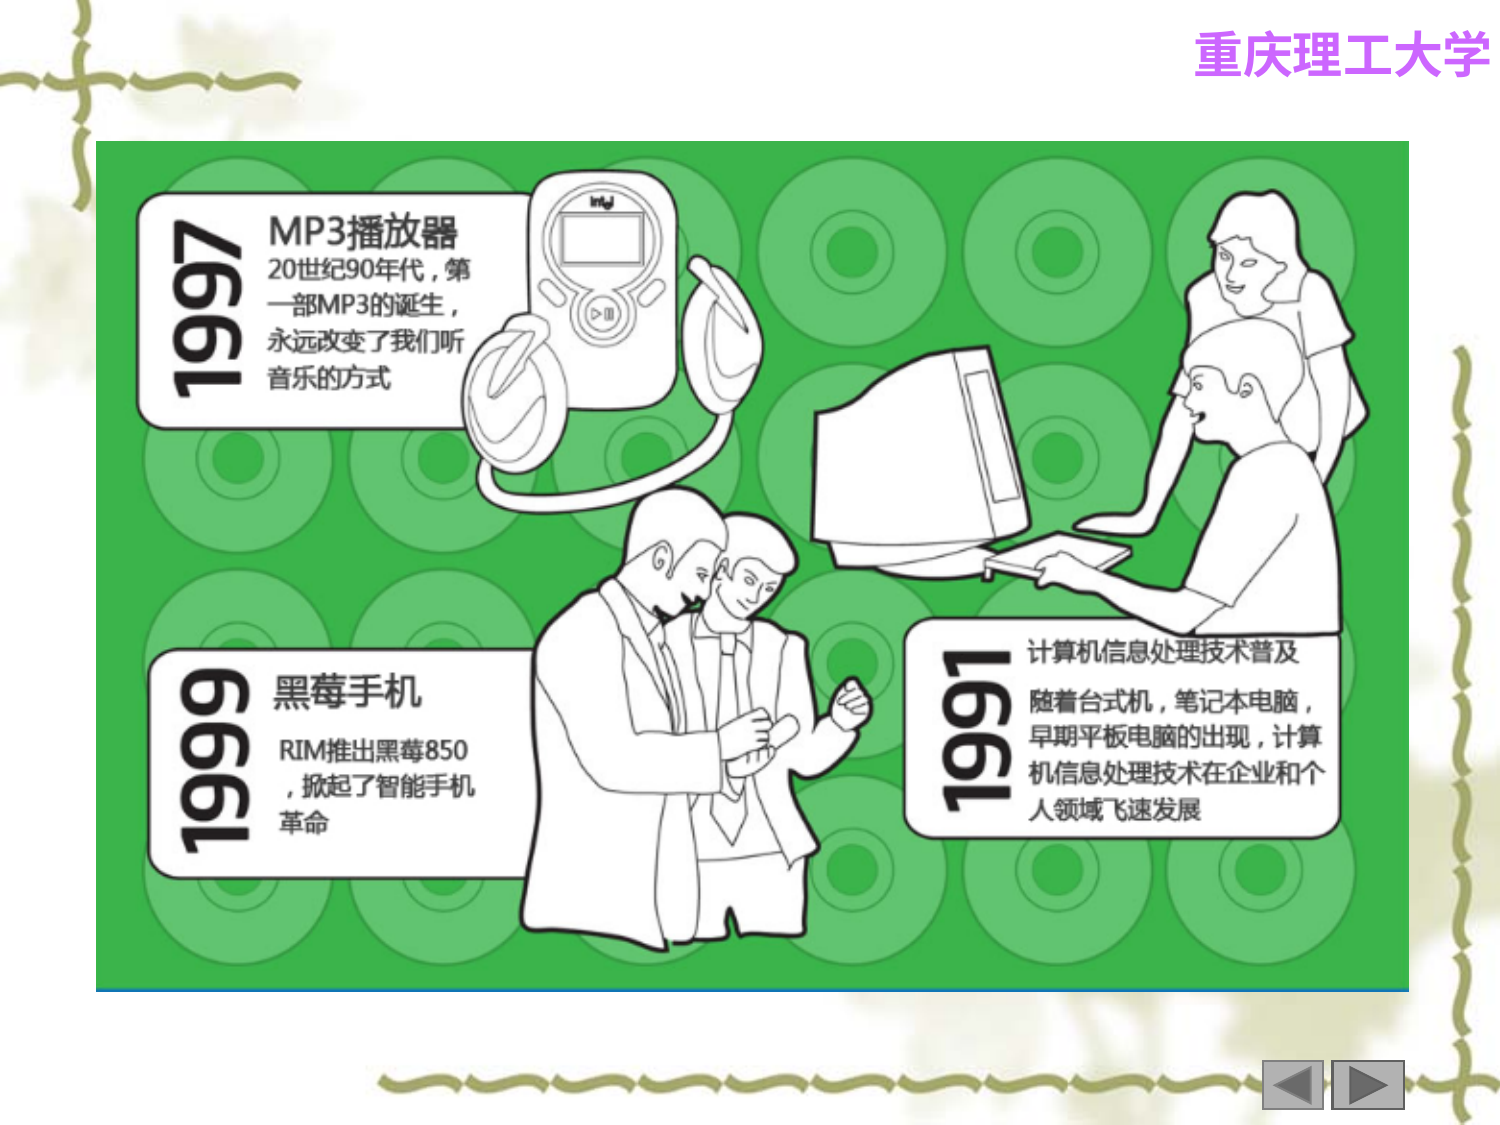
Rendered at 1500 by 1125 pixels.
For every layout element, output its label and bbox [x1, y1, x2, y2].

picture [0, 0, 1500, 1125]
list [96, 141, 1410, 992]
